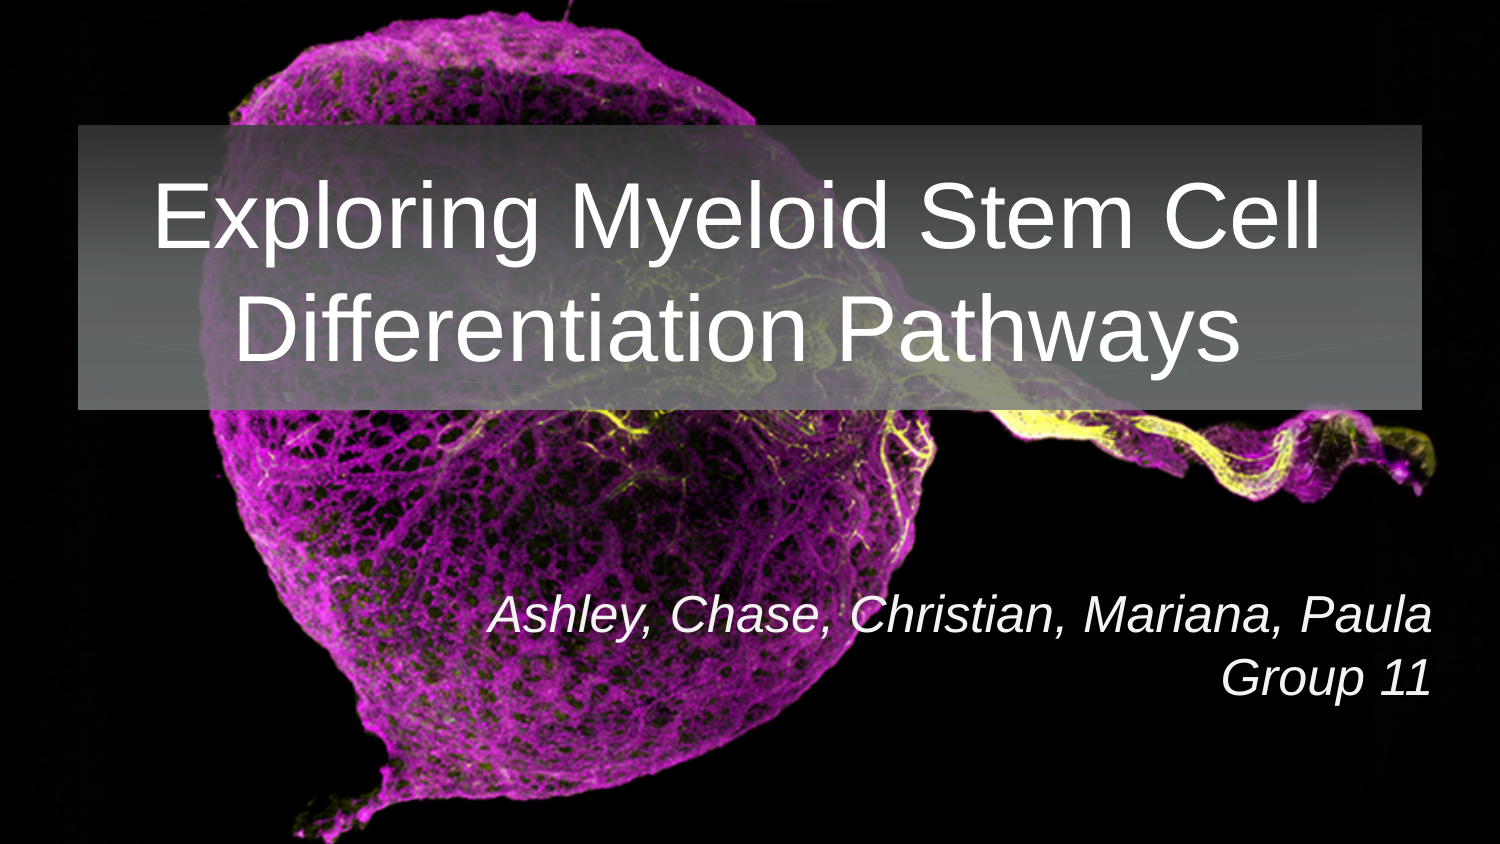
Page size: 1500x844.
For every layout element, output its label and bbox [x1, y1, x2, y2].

text_box [78, 125, 1422, 411]
picture [0, 0, 1500, 844]
